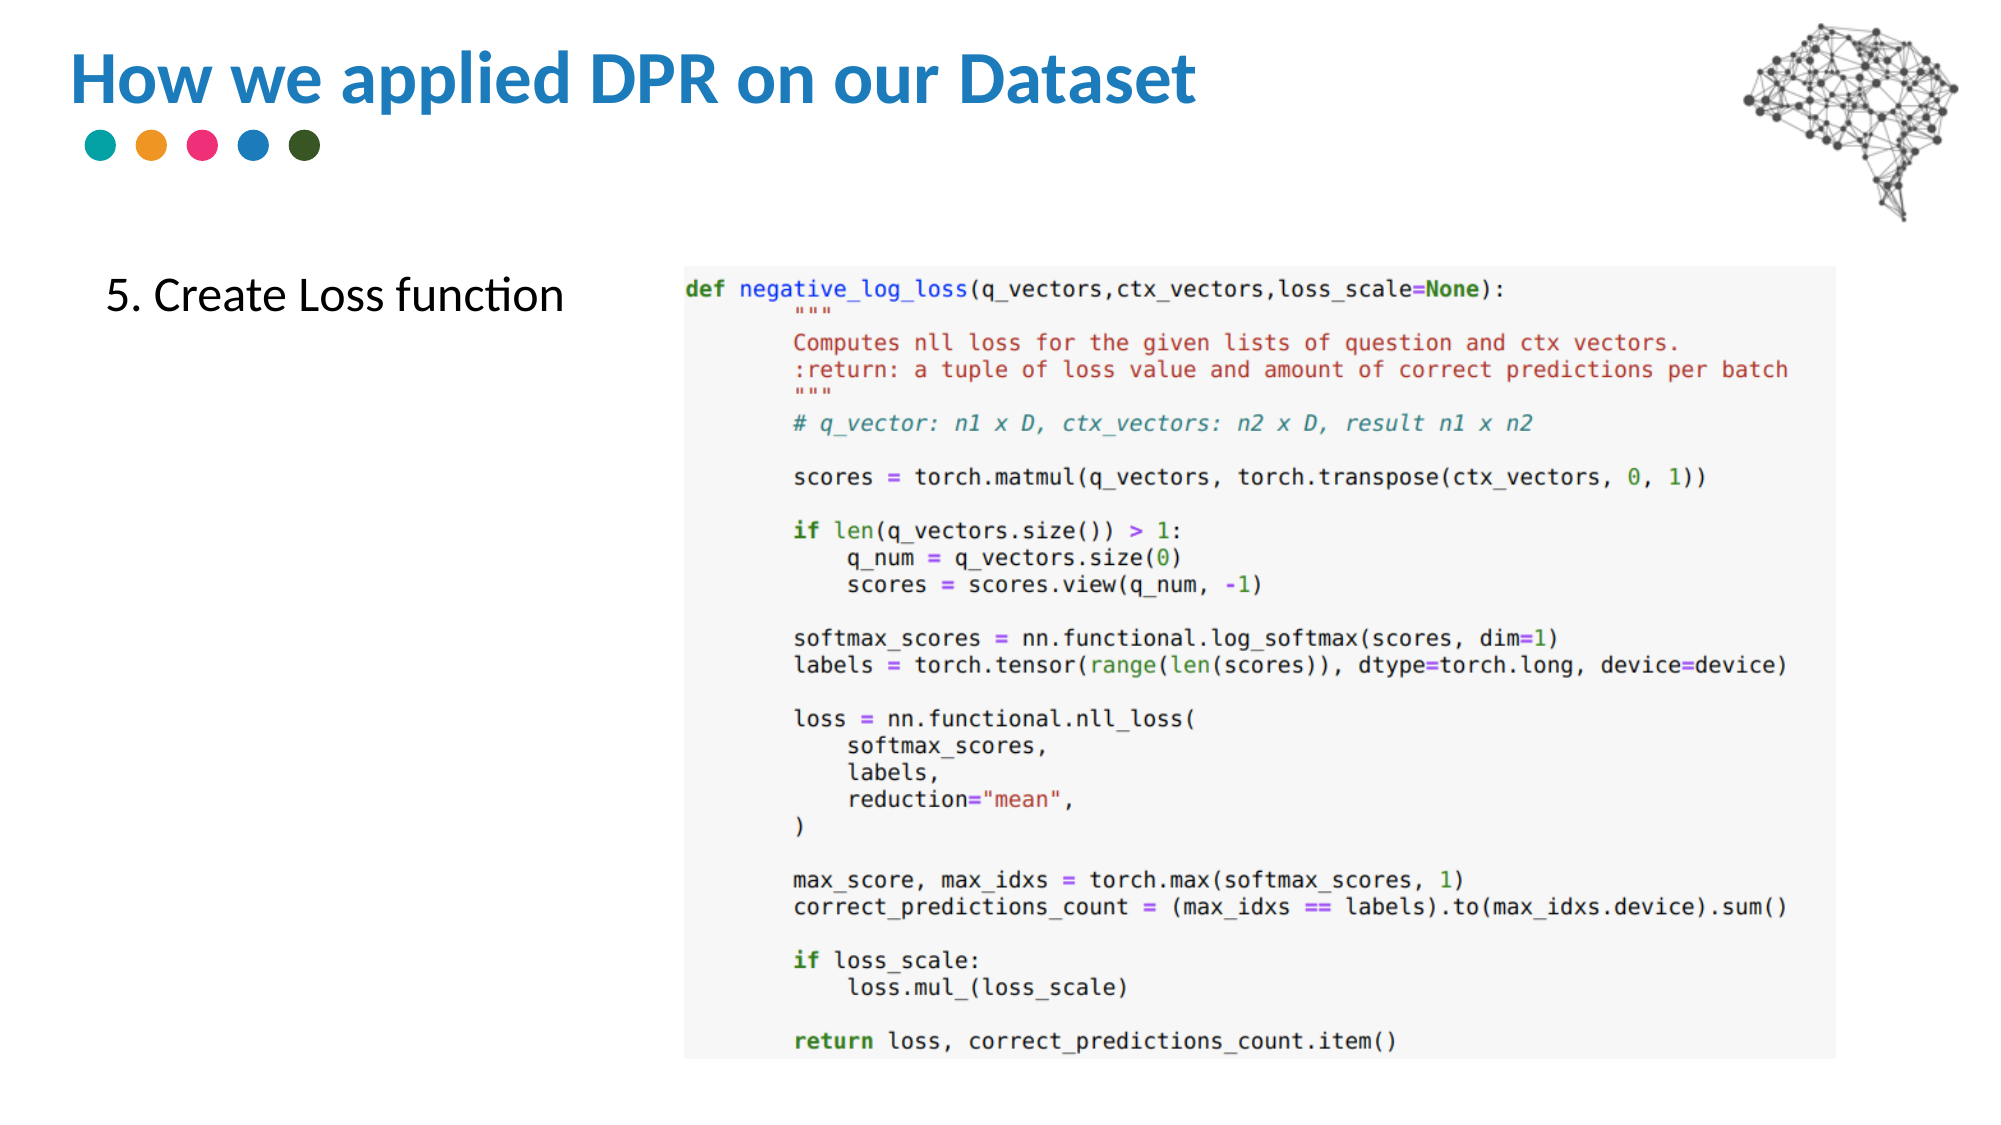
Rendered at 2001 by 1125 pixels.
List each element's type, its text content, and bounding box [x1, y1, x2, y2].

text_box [84, 129, 320, 161]
text_box How we applied DPR on our Dataset [55, 20, 1313, 126]
picture [684, 266, 1836, 1059]
picture [1656, 0, 2000, 244]
text_box 5. Create Loss function [105, 231, 1591, 1097]
